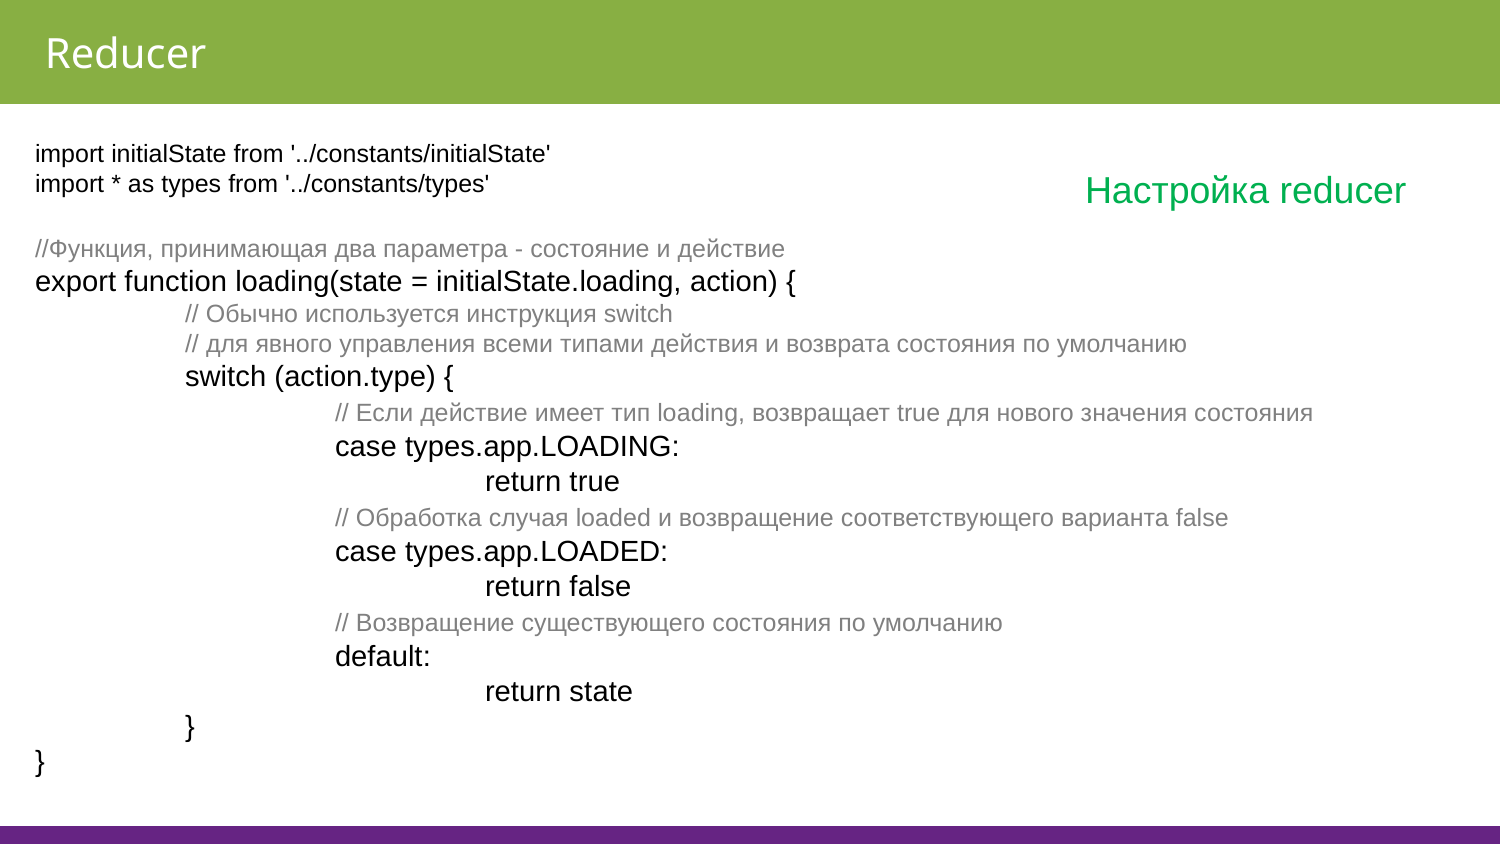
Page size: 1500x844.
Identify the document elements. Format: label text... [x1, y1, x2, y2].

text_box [0, 0, 1500, 104]
text_box import initialState from '../constants/initialState' import * as types from '../constants/types' //Функция, принимающая два параметра - состояние и действие export function loading(state = initialState.loading, action) { // Обычно используется инструкция switch // для явного управления всеми типами действия и возврата состояния по умолчанию switch (action.type) { // Если действие имеет тип loading, возвращает true для нового значения состояния case types.app.LOADING: return true // Обработка случая loaded и возвращение соответствующего варианта false case types.app.LOADED: return false // Возвращение существующего состояния по умолчанию default: return state } } [20, 130, 1397, 785]
text_box [0, 826, 1500, 844]
text_box Настройка reducer [1397, 158, 1422, 219]
